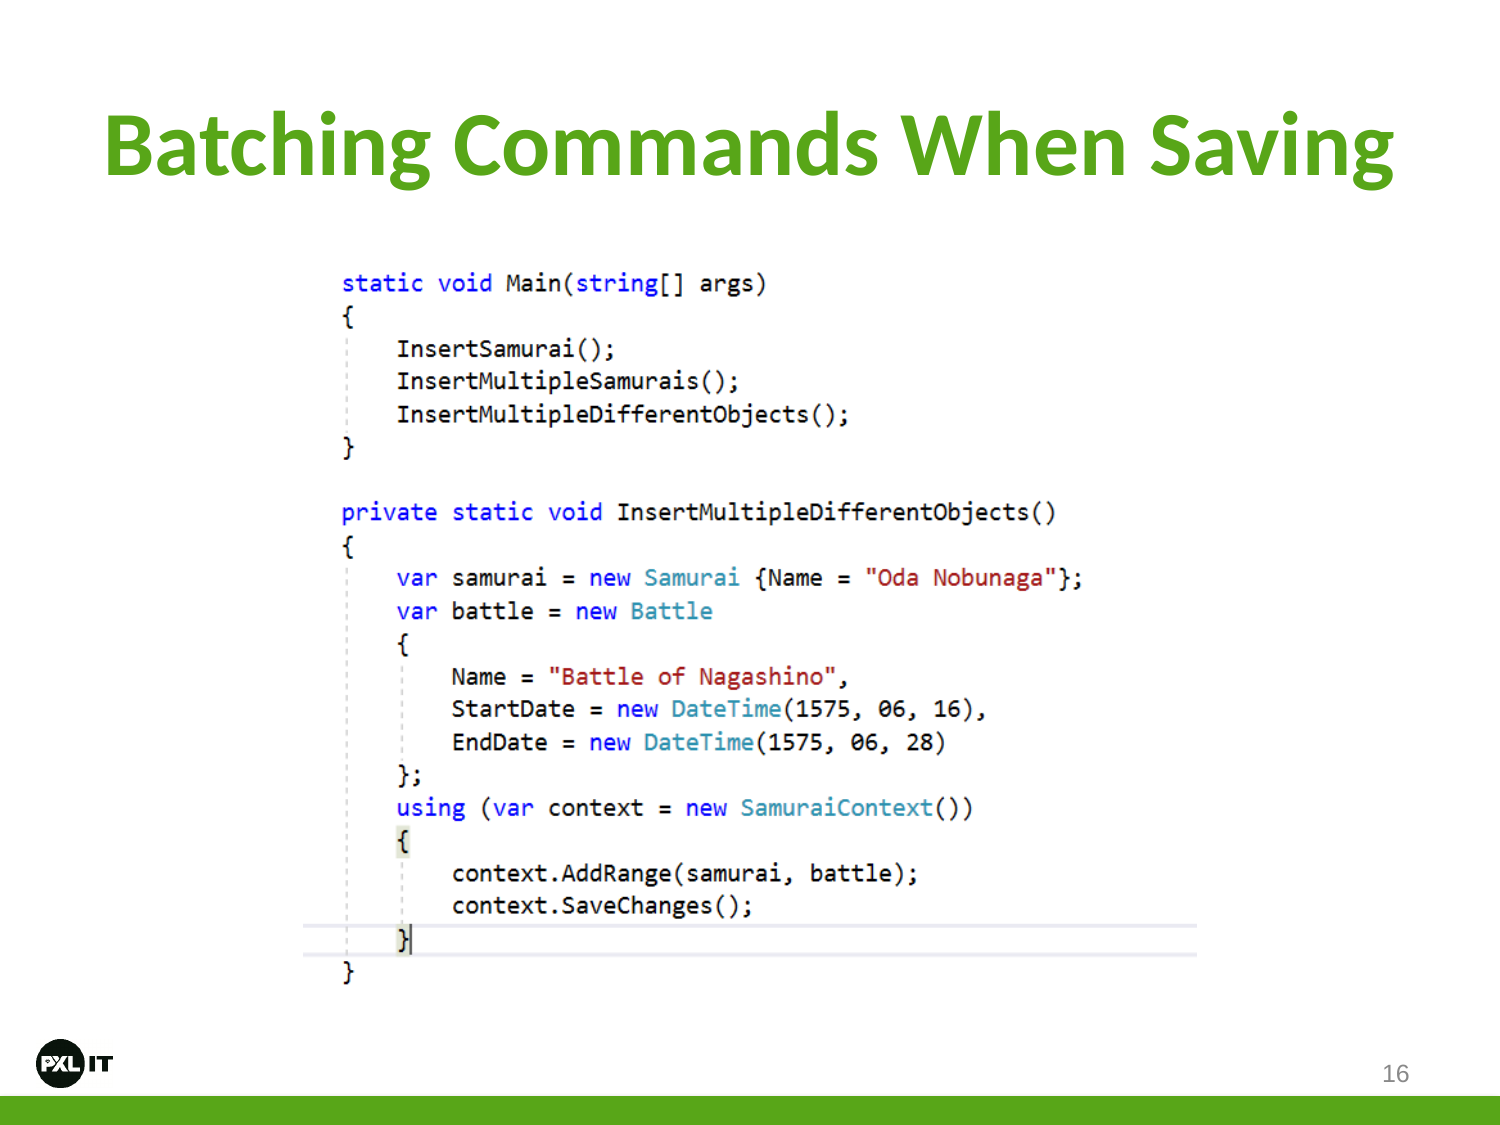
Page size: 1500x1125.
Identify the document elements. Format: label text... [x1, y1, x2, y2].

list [302, 262, 1198, 1006]
title Batching Commands When Saving [75, 45, 1425, 233]
slide_number 16 [1074, 1042, 1425, 1103]
picture [36, 1039, 113, 1088]
